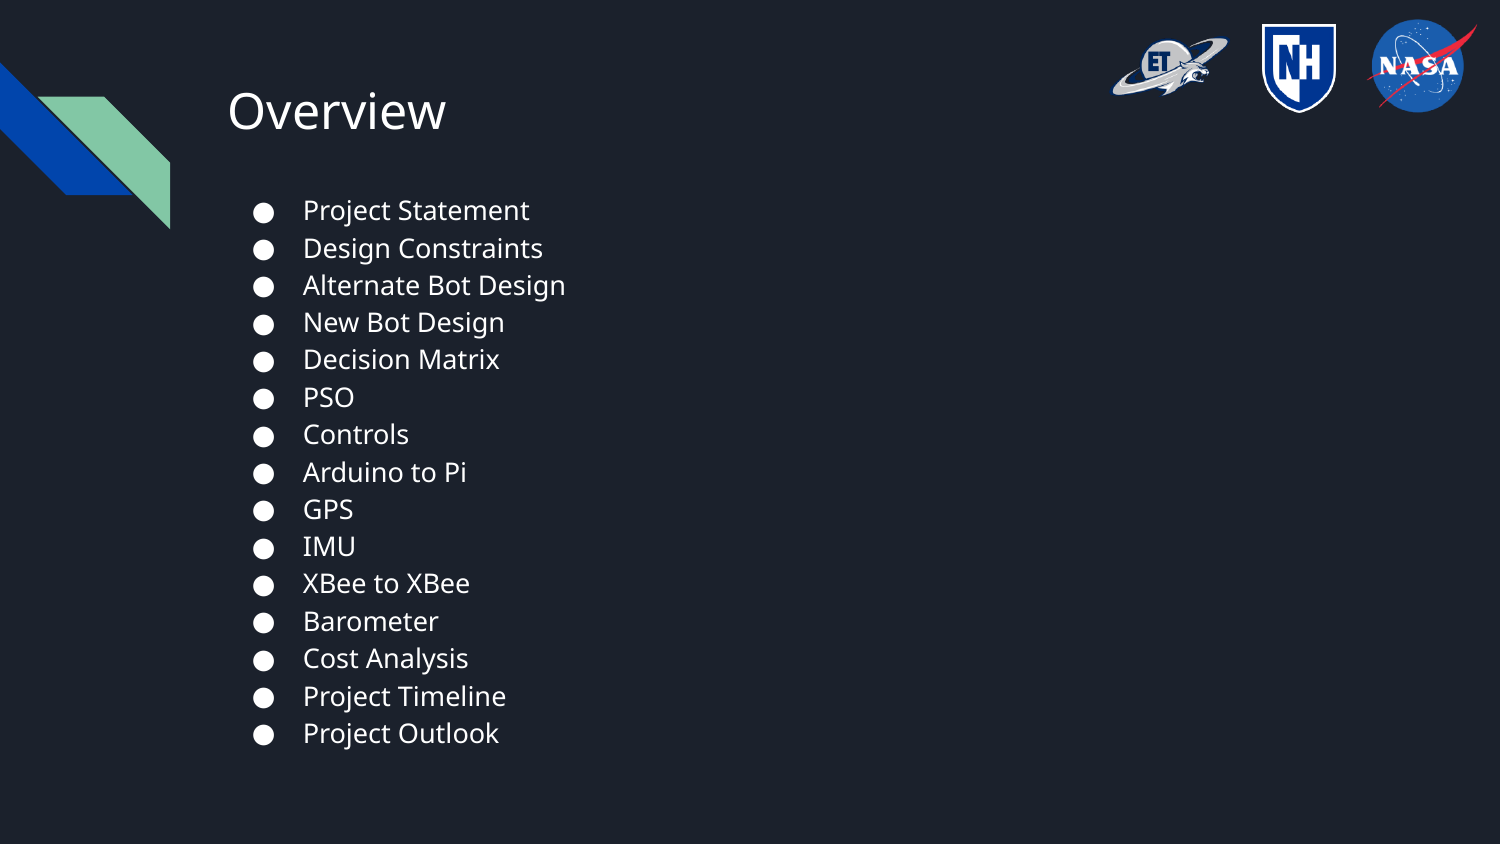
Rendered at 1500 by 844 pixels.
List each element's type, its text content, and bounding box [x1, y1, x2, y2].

title Overview [212, 64, 1368, 173]
picture [1364, 18, 1479, 113]
picture [1262, 24, 1336, 113]
list Project Statement Design Constraints Alternate Bot Design New Bot Design Decision Matrix PSO Controls Arduino to Pi GPS IMU XBee to XBee Barometer Cost Analysis Project Timeline Project Outlook [212, 173, 1368, 652]
picture [1107, 36, 1232, 102]
